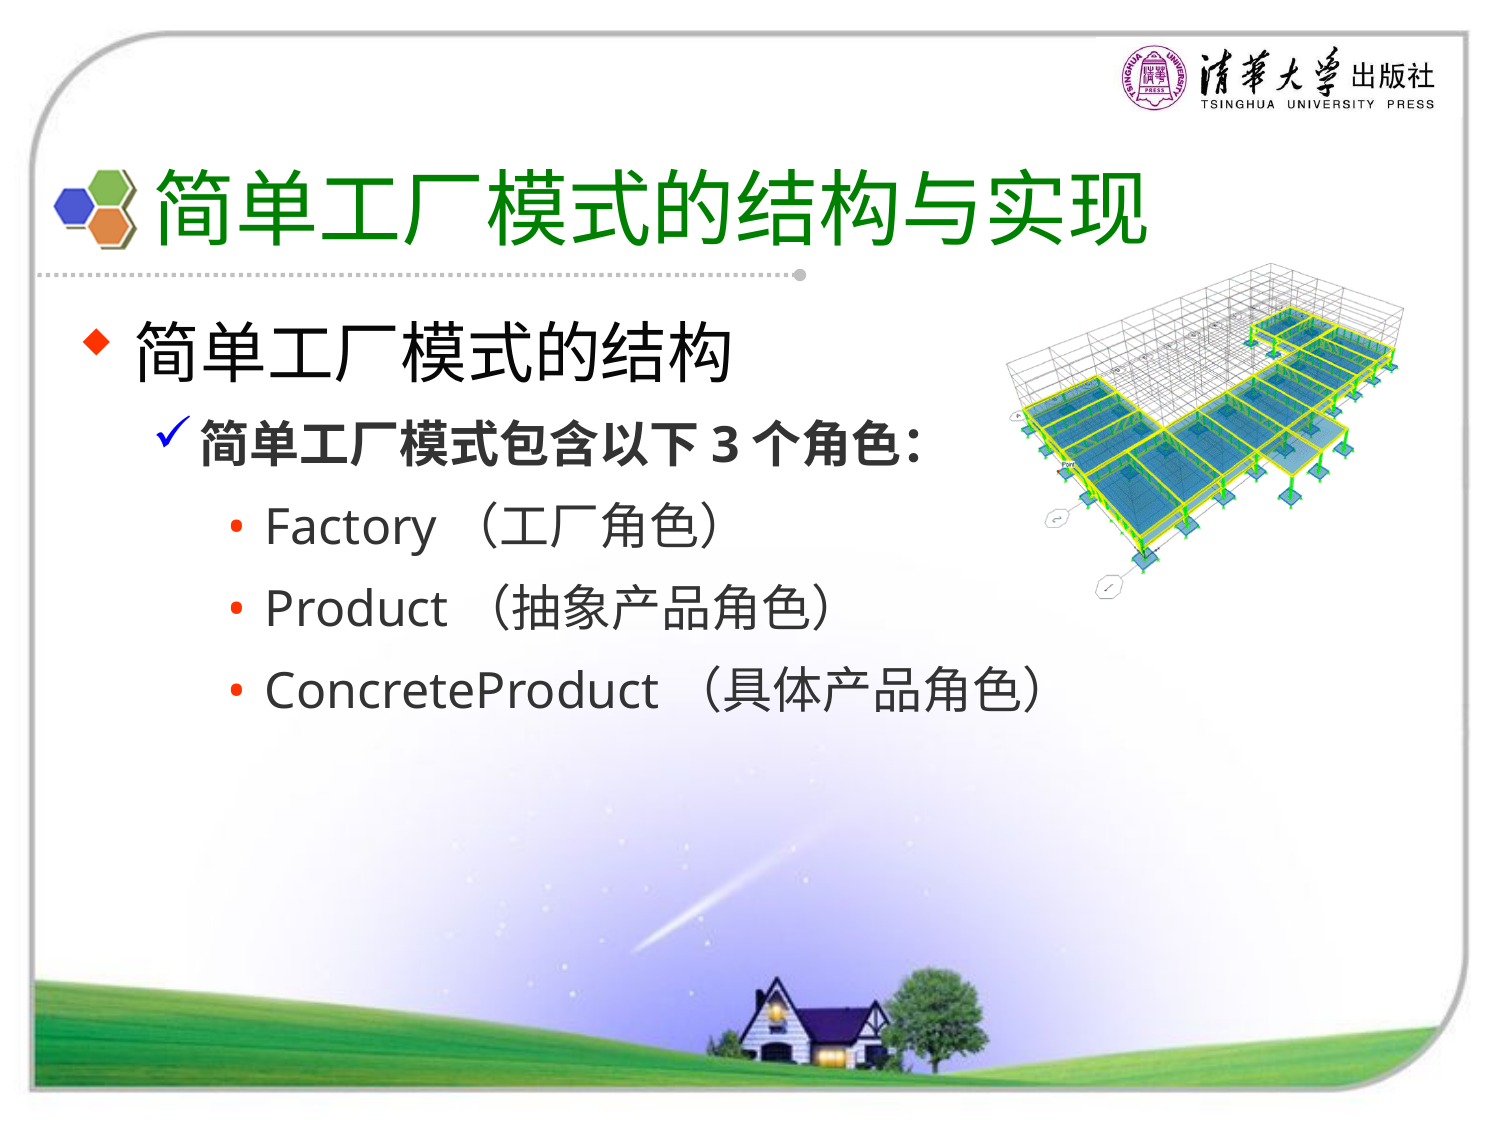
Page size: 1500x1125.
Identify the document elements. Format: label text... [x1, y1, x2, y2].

text_box [0, 0, 1500, 75]
list 简单工厂模式的结构 简单工厂模式包含以下3个角色： Factory（工厂角色） Product（抽象产品角色） ConcreteProduct（具体产品角色） [62, 287, 1413, 963]
title 简单工厂模式的结构与实现 [137, 149, 1175, 263]
picture [0, 75, 1500, 1125]
